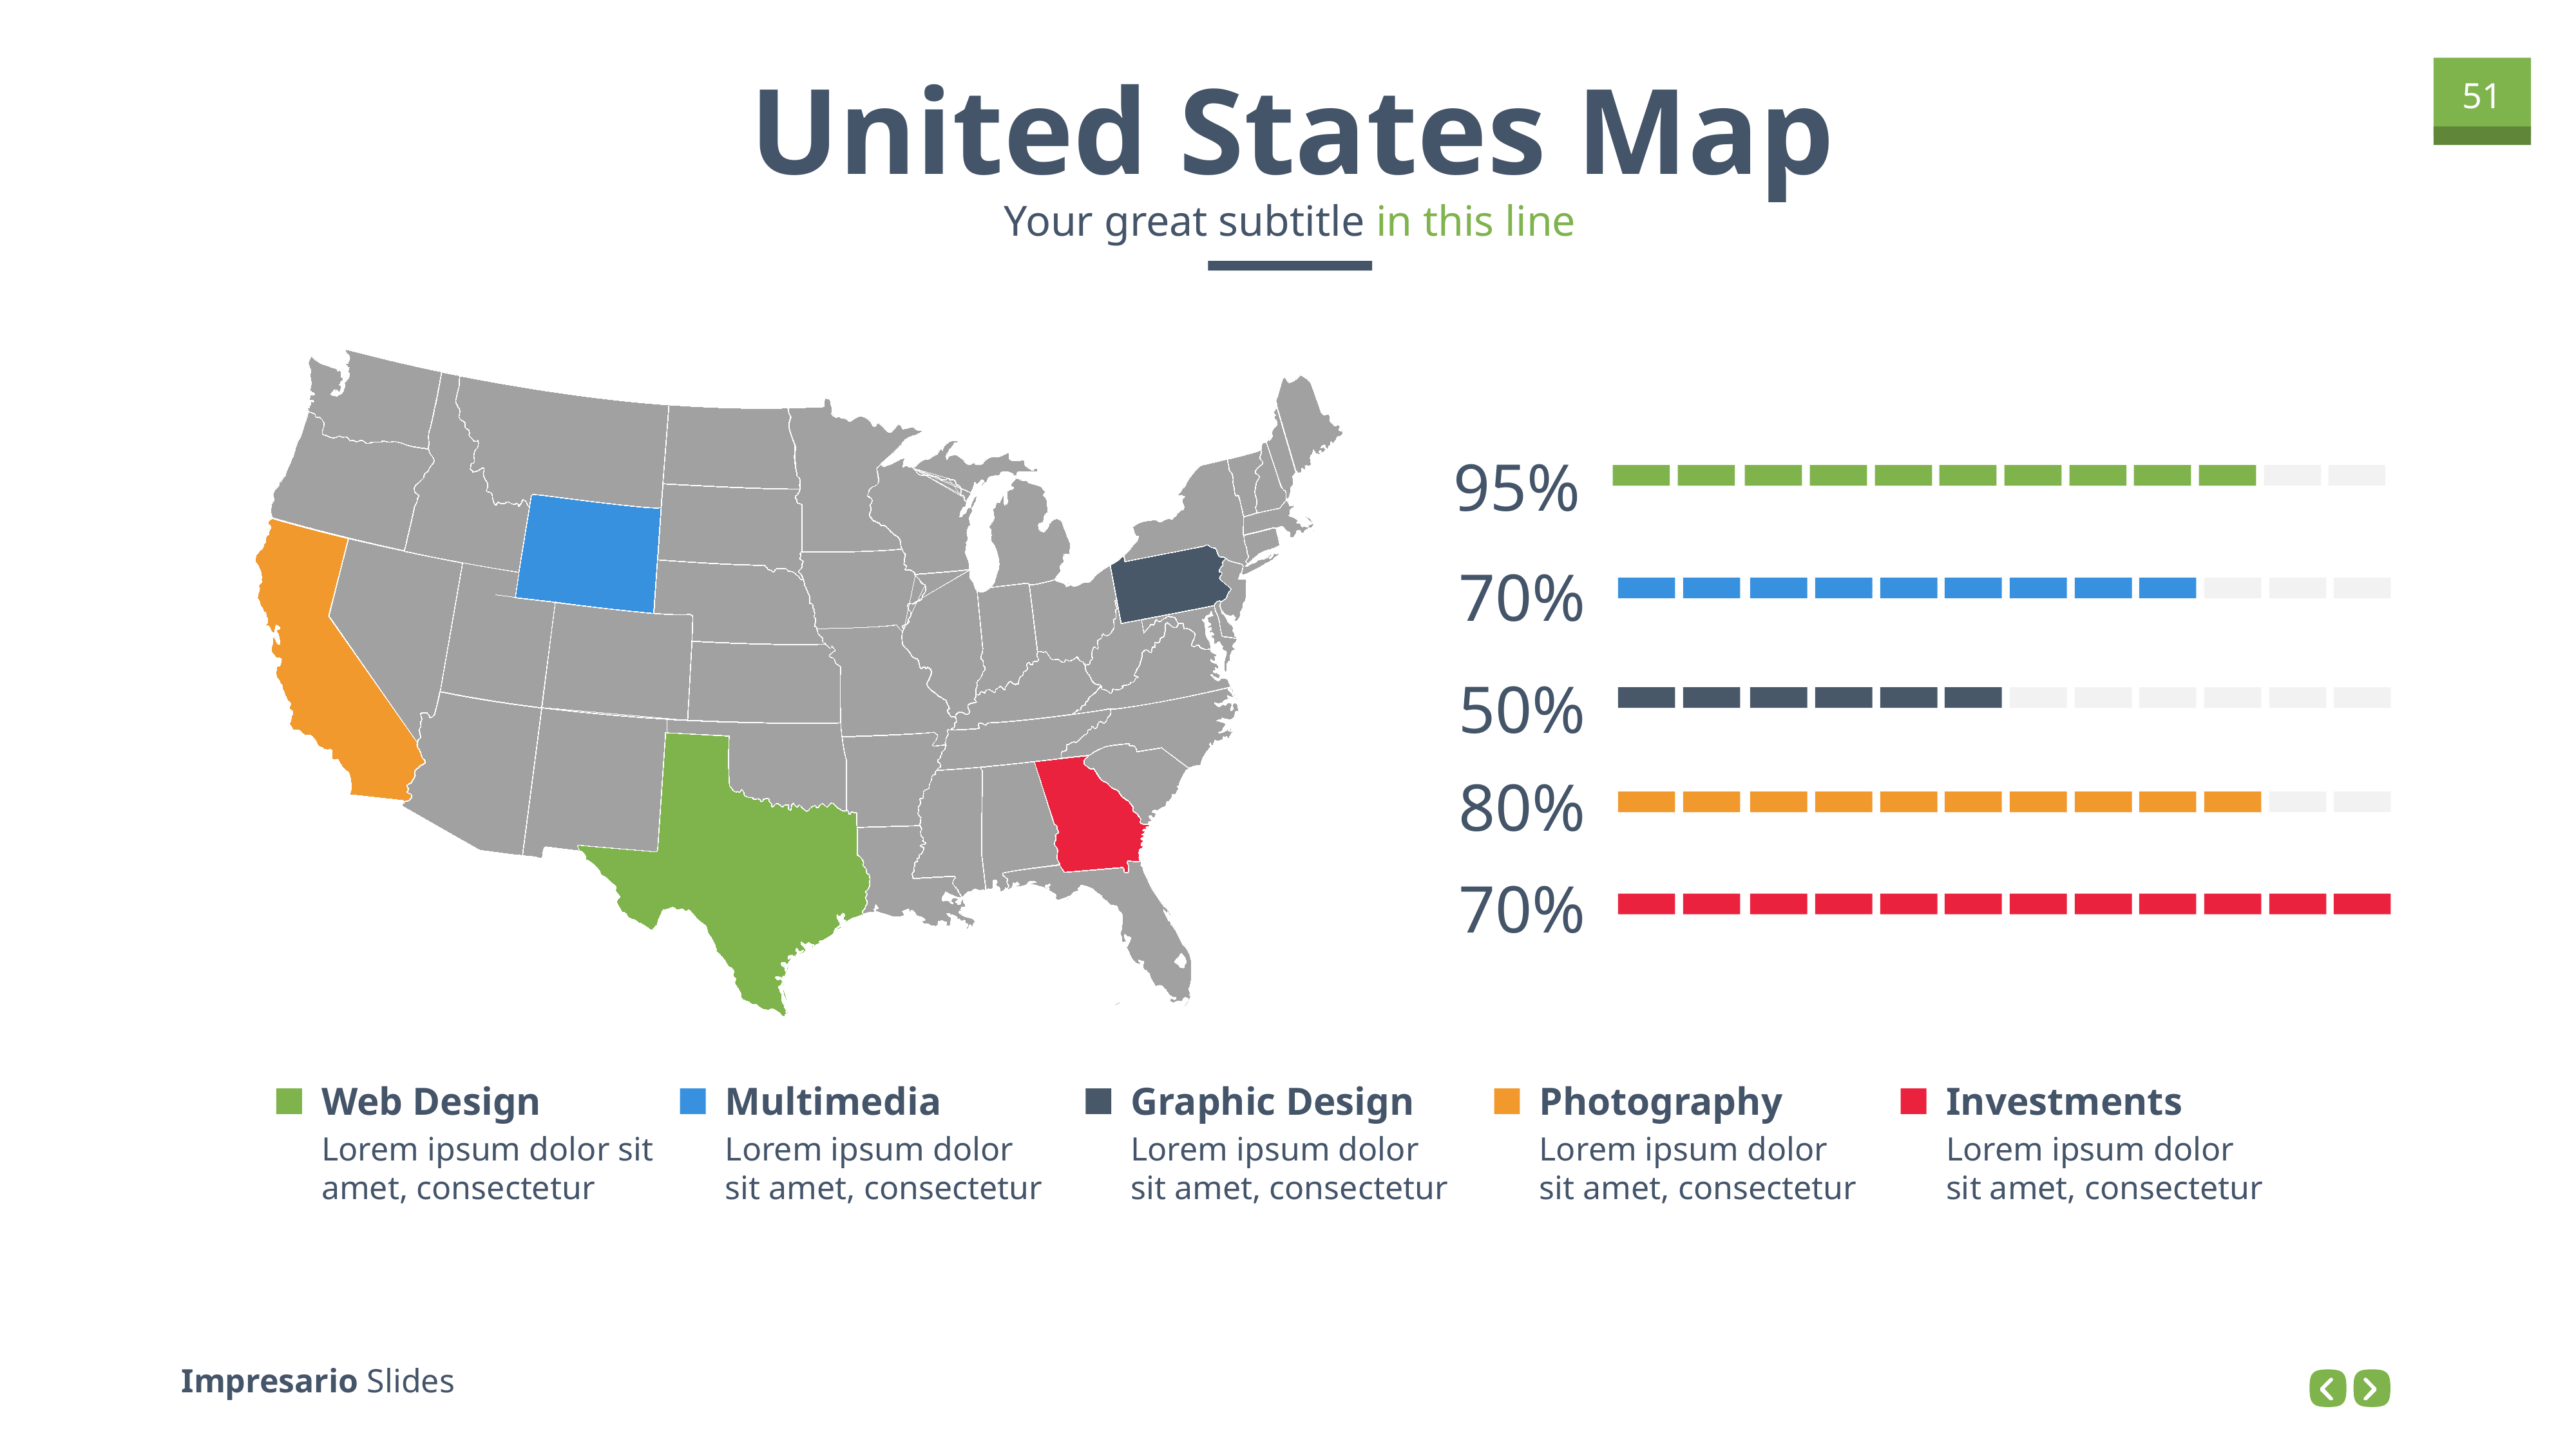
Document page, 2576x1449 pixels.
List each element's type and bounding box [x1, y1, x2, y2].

text_box [1422, 433, 2386, 519]
text_box [1427, 855, 2391, 941]
text_box [680, 1064, 1079, 1255]
text_box [254, 348, 1344, 1018]
text_box [571, 51, 2013, 271]
text_box [1427, 753, 2391, 839]
text_box [1900, 1064, 2300, 1255]
text_box [1085, 1064, 1485, 1255]
text_box [1494, 1064, 1893, 1255]
text_box [276, 1064, 680, 1255]
text_box [1427, 544, 2391, 629]
text_box [1427, 656, 2391, 741]
